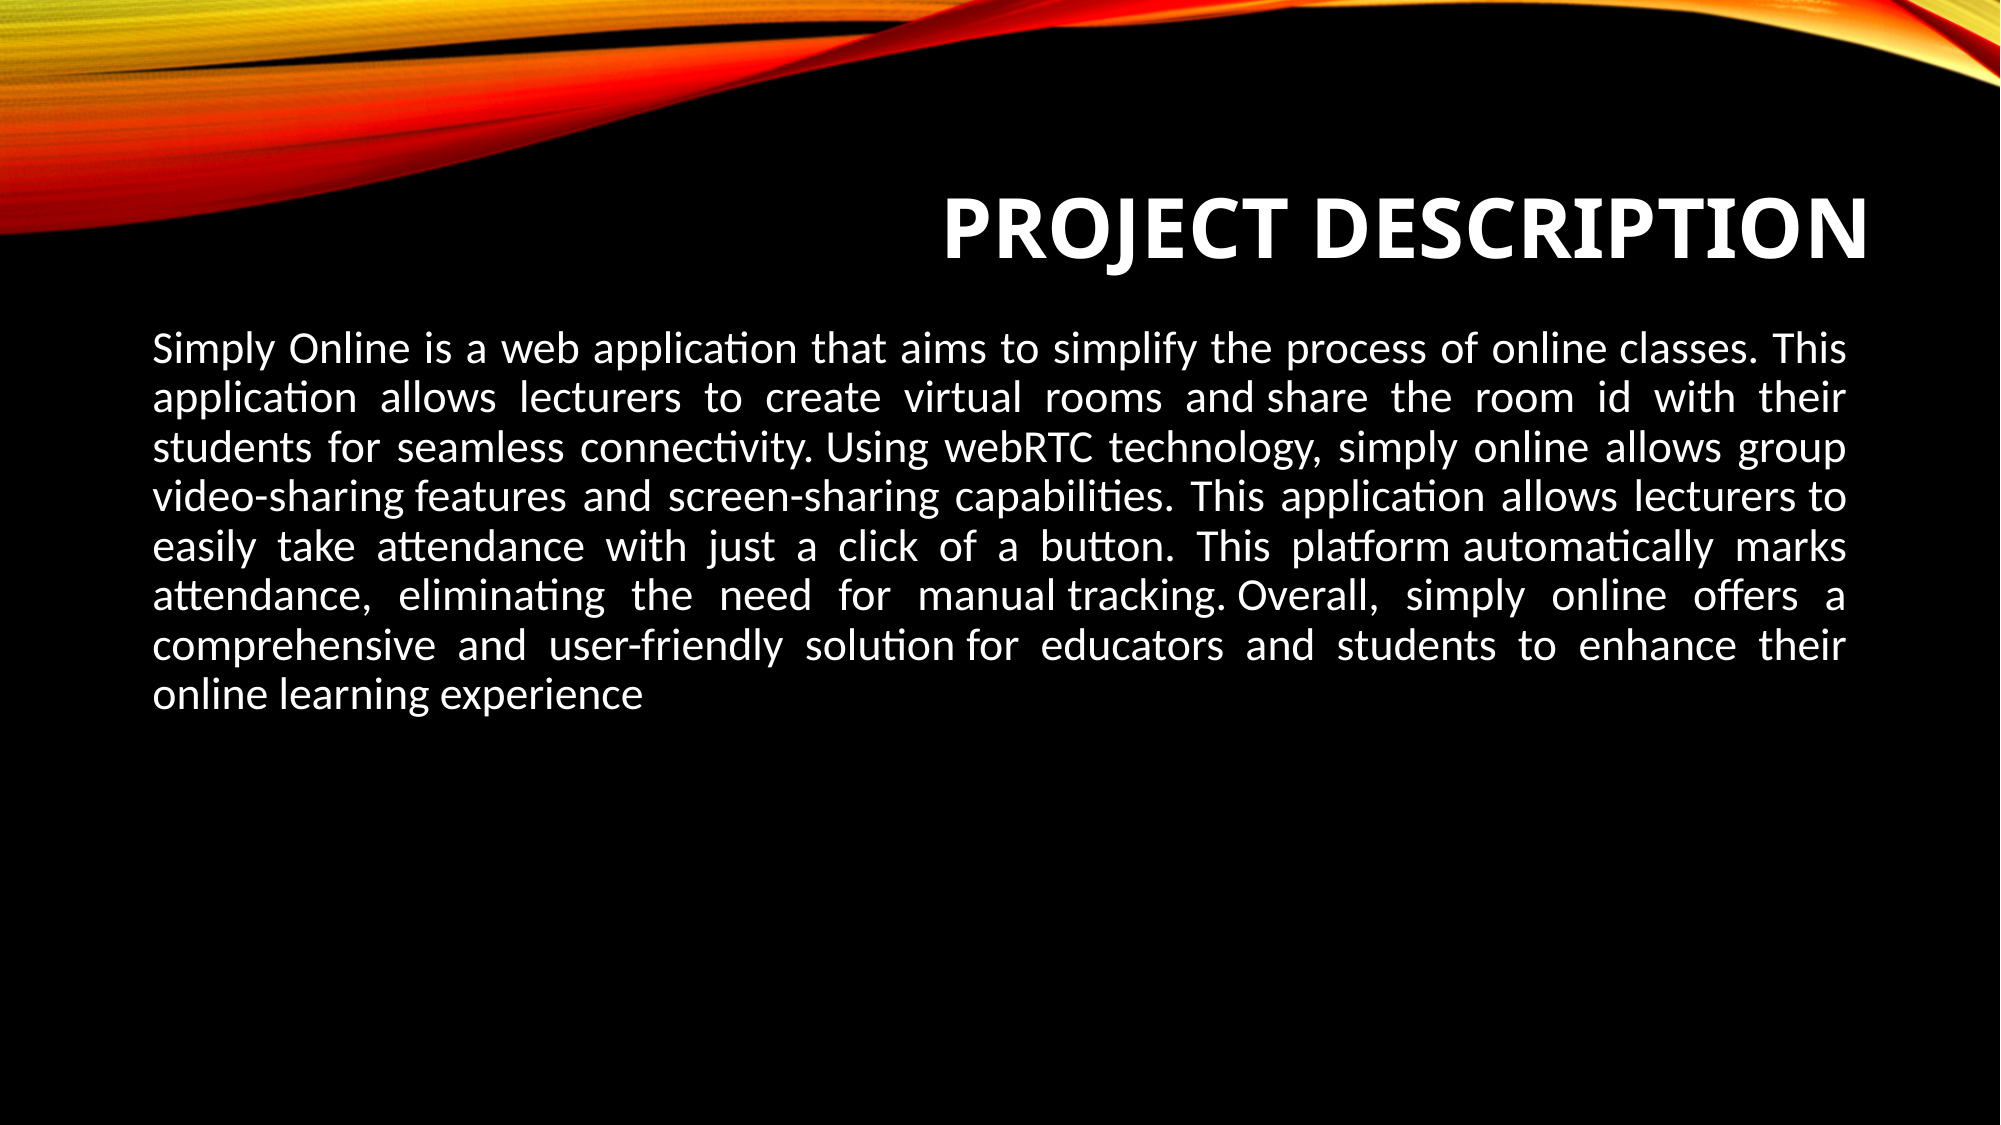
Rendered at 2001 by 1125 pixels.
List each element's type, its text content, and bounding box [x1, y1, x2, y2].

list Simply Online is a web application that aims to simplify the process of online classes. This application allows lecturers to create virtual rooms and share the room id with their students for seamless connectivity. Using webRTC technology, simply online allows group video-sharing features and screen-sharing capabilities. This application allows lecturers to easily take attendance with just a click of a button. This platform automatically marks attendance, eliminating the need for manual tracking. Overall, simply online offers a comprehensive and user-friendly solution for educators and students to enhance their online learning experience [137, 316, 1863, 1014]
picture [0, 0, 2000, 237]
title Project Description [474, 125, 1888, 338]
